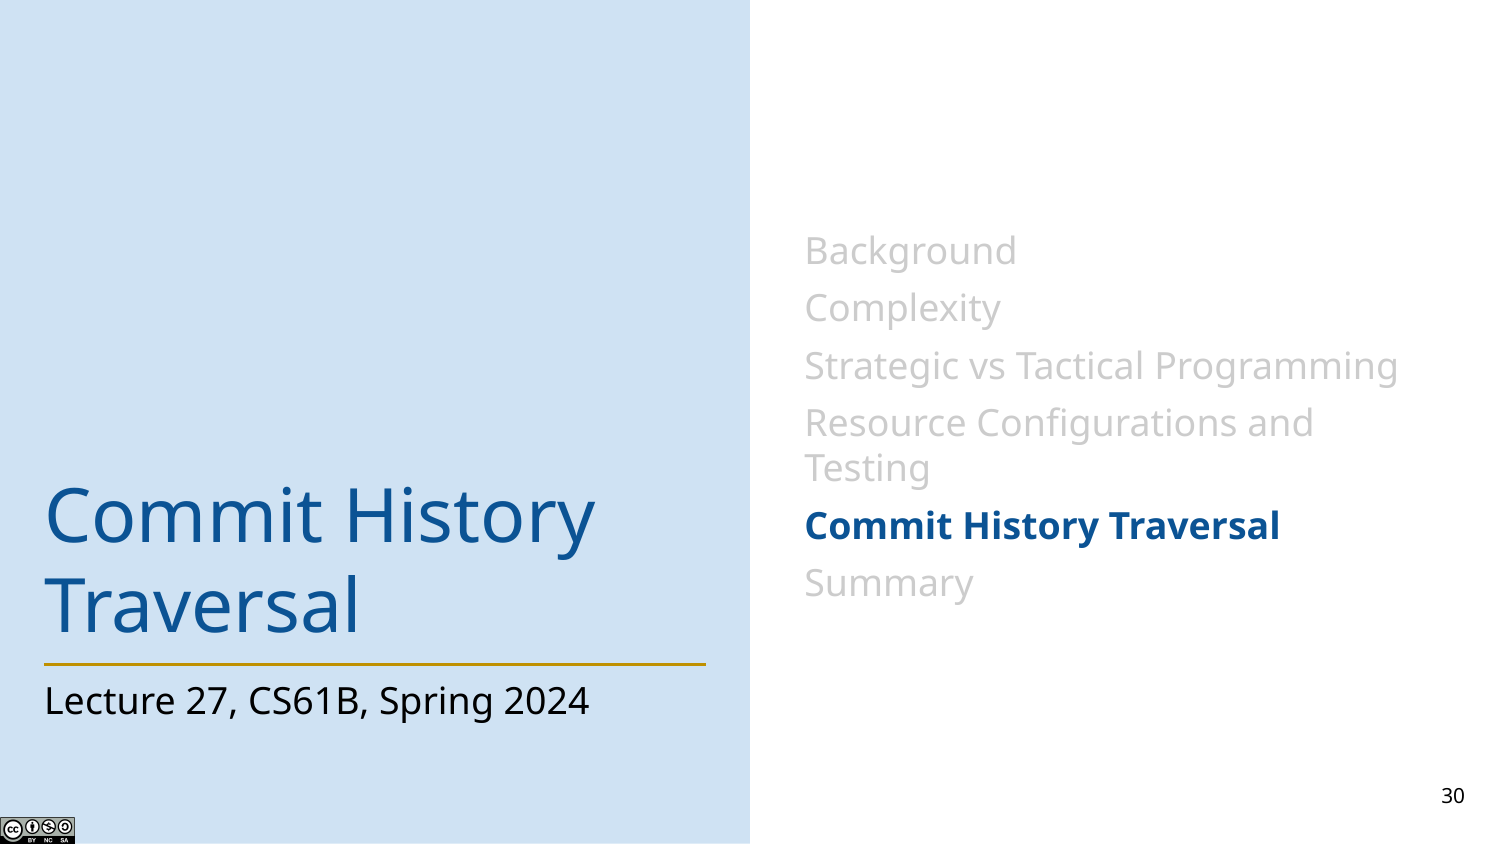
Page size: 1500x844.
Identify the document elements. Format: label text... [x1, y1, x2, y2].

title Commit History Traversal [29, 328, 692, 663]
slide_number ‹#› [1389, 764, 1480, 830]
picture [0, 817, 75, 844]
subtitle Lecture 27, CS61B, Spring 2024 [29, 667, 712, 732]
list Background Complexity Strategic vs Tactical Programming Resource Configurations and Testing Commit History Traversal Summary [789, 65, 1446, 765]
